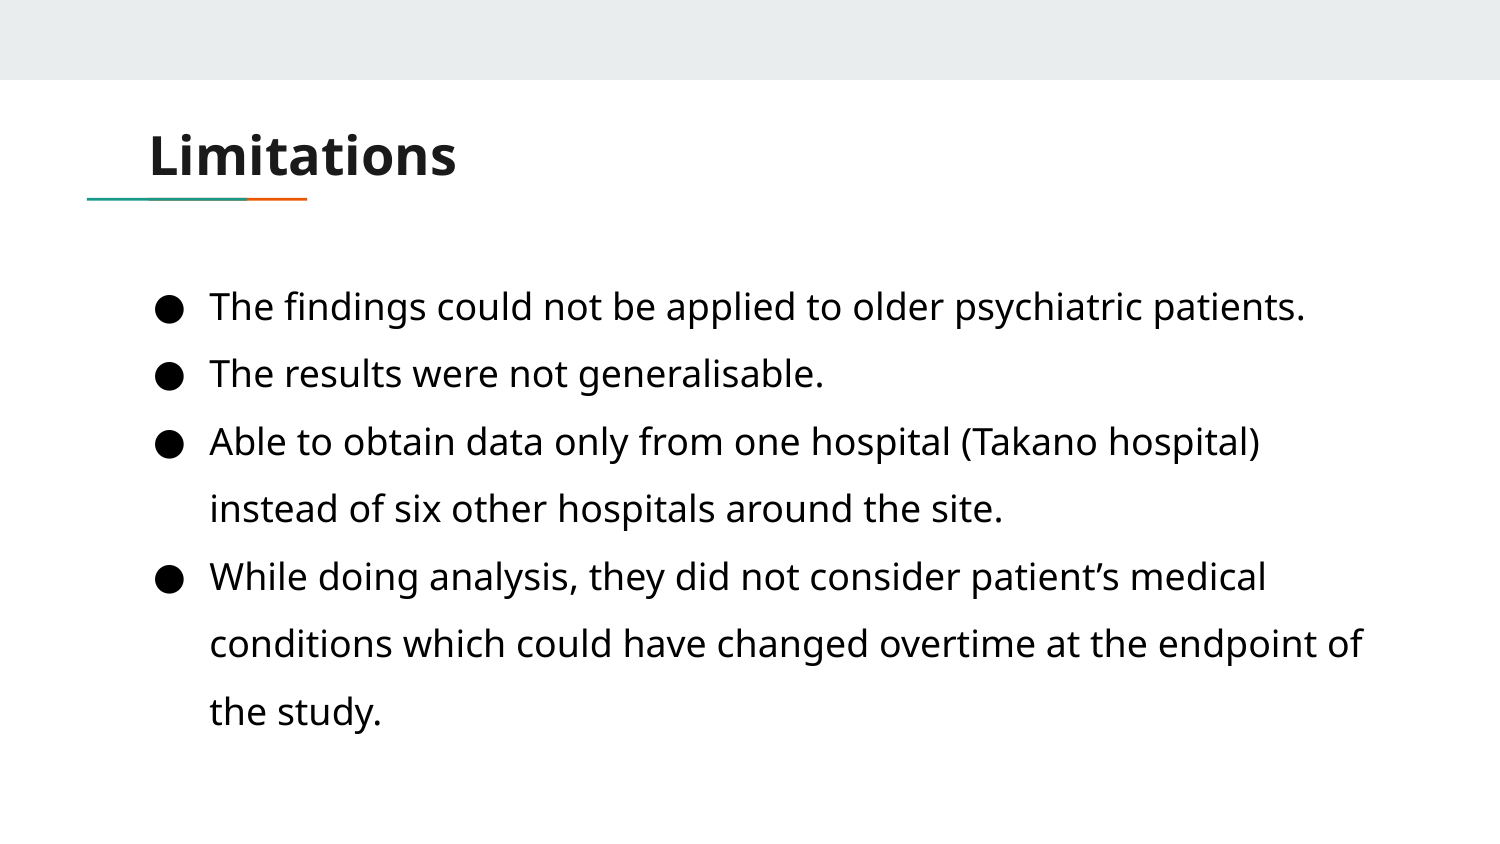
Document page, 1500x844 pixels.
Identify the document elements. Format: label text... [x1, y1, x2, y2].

list The findings could not be applied to older psychiatric patients. The results were not generalisable. Able to obtain data only from one hospital (Takano hospital) instead of six other hospitals around the site. While doing analysis, they did not consider patient’s medical conditions which could have changed overtime at the endpoint of the study. [119, 244, 1381, 690]
title Limitations [119, 106, 1381, 194]
